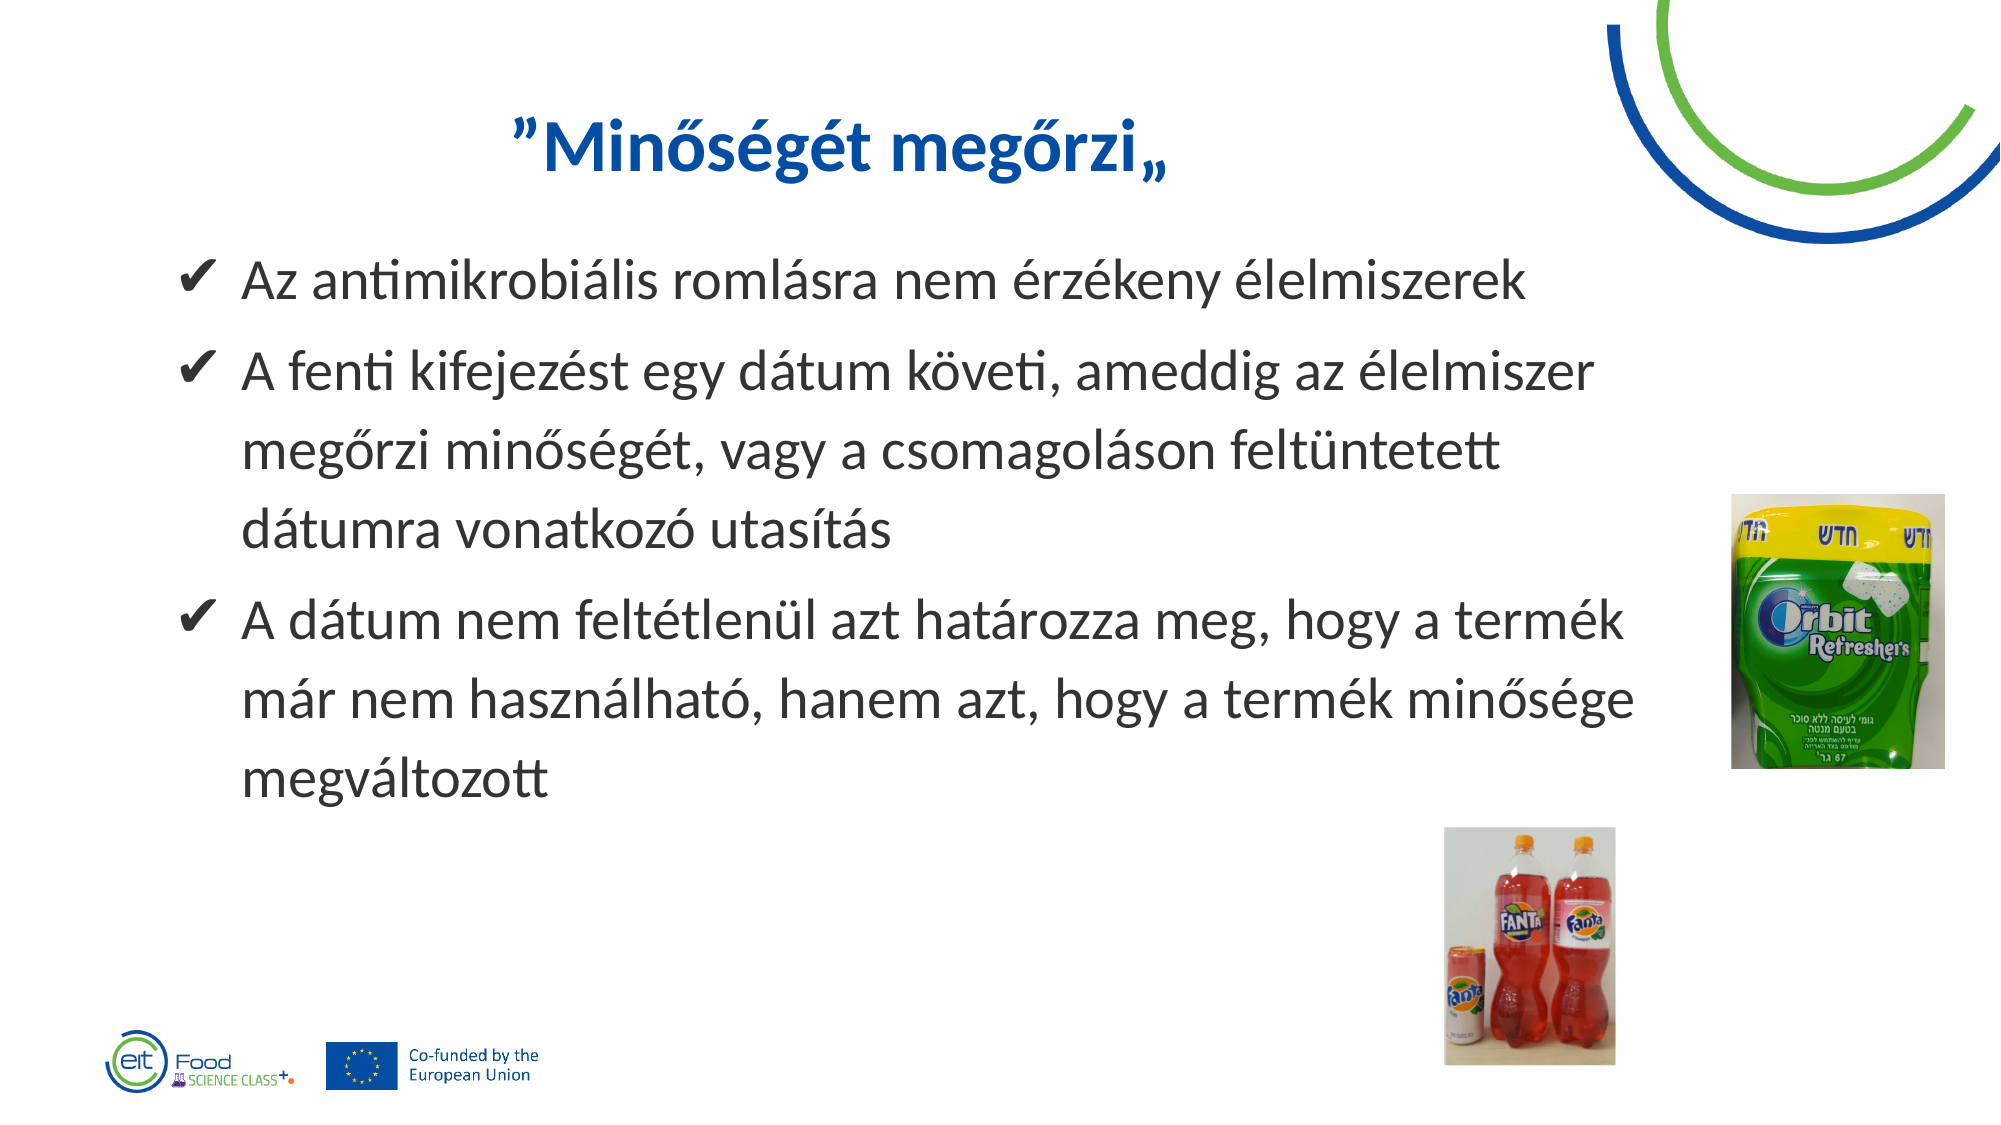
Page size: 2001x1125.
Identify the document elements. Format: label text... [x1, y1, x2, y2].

picture [1731, 494, 1946, 769]
list Az antimikrobiális romlásra nem érzékeny élelmiszerek A fenti kifejezést egy dátum követi, ameddig az élelmiszer megőrzi minőségét, vagy a csomagoláson feltüntetett dátumra vonatkozó utasítás A dátum nem feltétlenül azt határozza meg, hogy a termék már nem használható, hanem azt, hogy a termék minősége megváltozott [151, 224, 1732, 1006]
picture [1607, 0, 2000, 244]
list „Minőségét megőrzi” [102, 88, 1579, 160]
picture [1437, 823, 1624, 1074]
picture [105, 1030, 294, 1093]
picture [326, 1042, 538, 1090]
